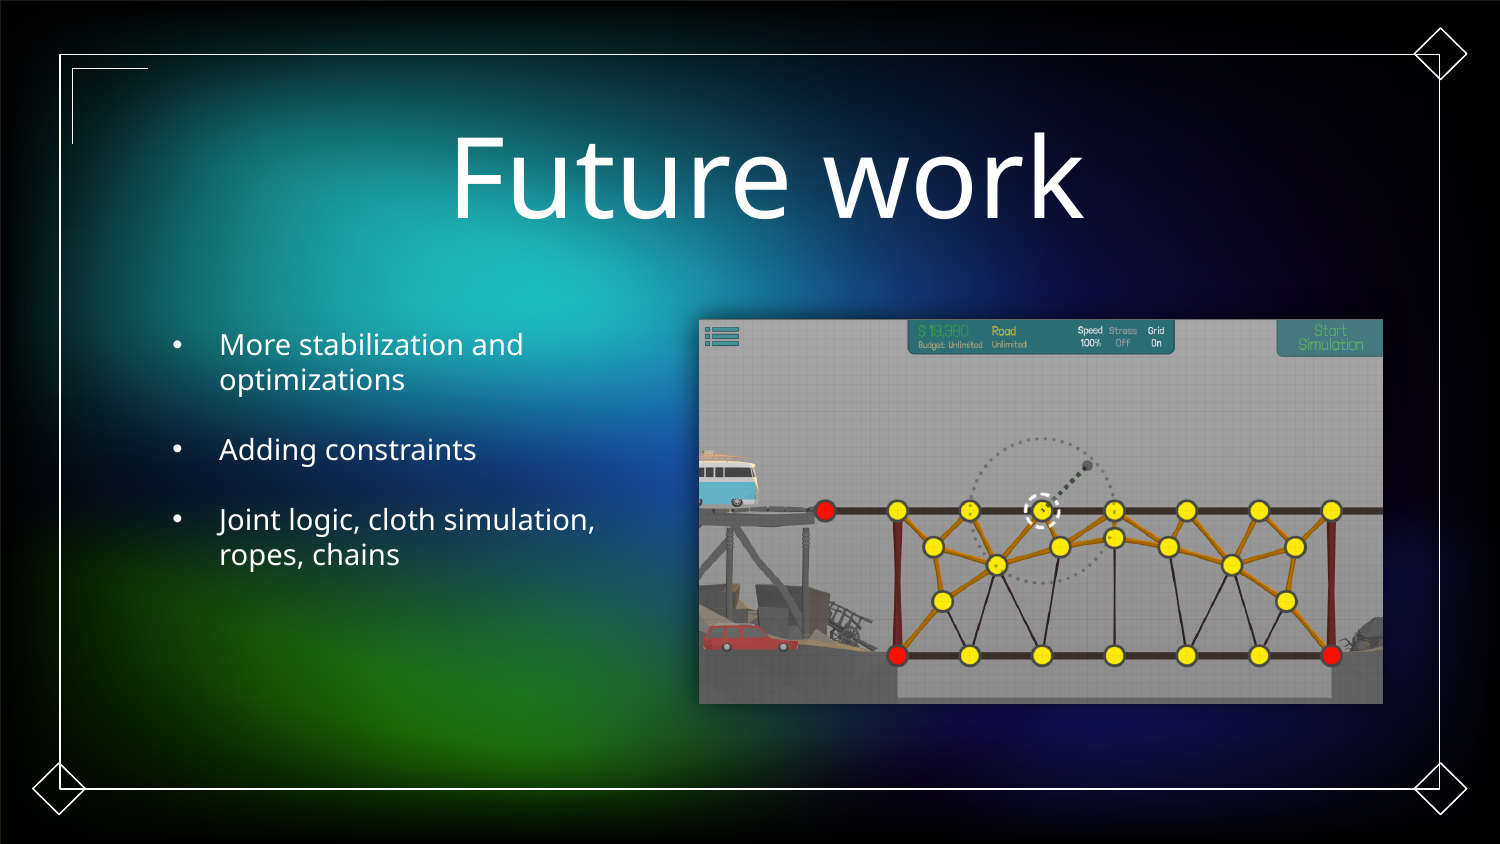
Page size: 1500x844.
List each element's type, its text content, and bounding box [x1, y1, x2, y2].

picture [2, 2, 1500, 844]
text_box More stabilization and optimizations Adding constraints Joint logic, cloth simulation, ropes, chains [134, 319, 635, 603]
title Future work [327, 103, 1206, 270]
